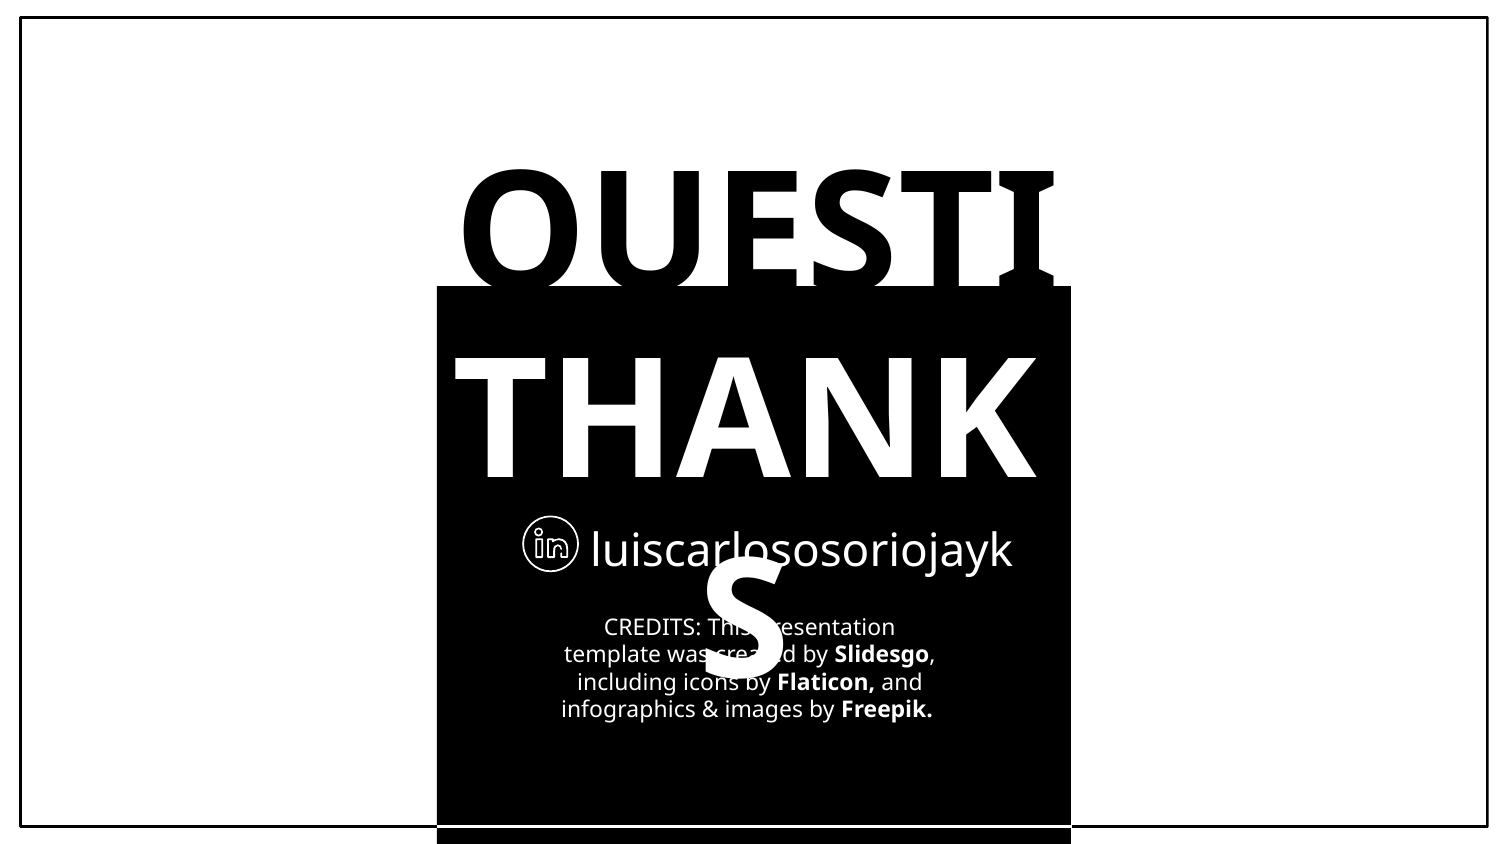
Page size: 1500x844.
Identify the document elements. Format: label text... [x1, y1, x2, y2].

title luiscarlososoriojayk [575, 505, 1074, 573]
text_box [521, 515, 580, 573]
title QUESTIONS? [414, 108, 1100, 279]
title THANKS [402, 296, 1088, 467]
